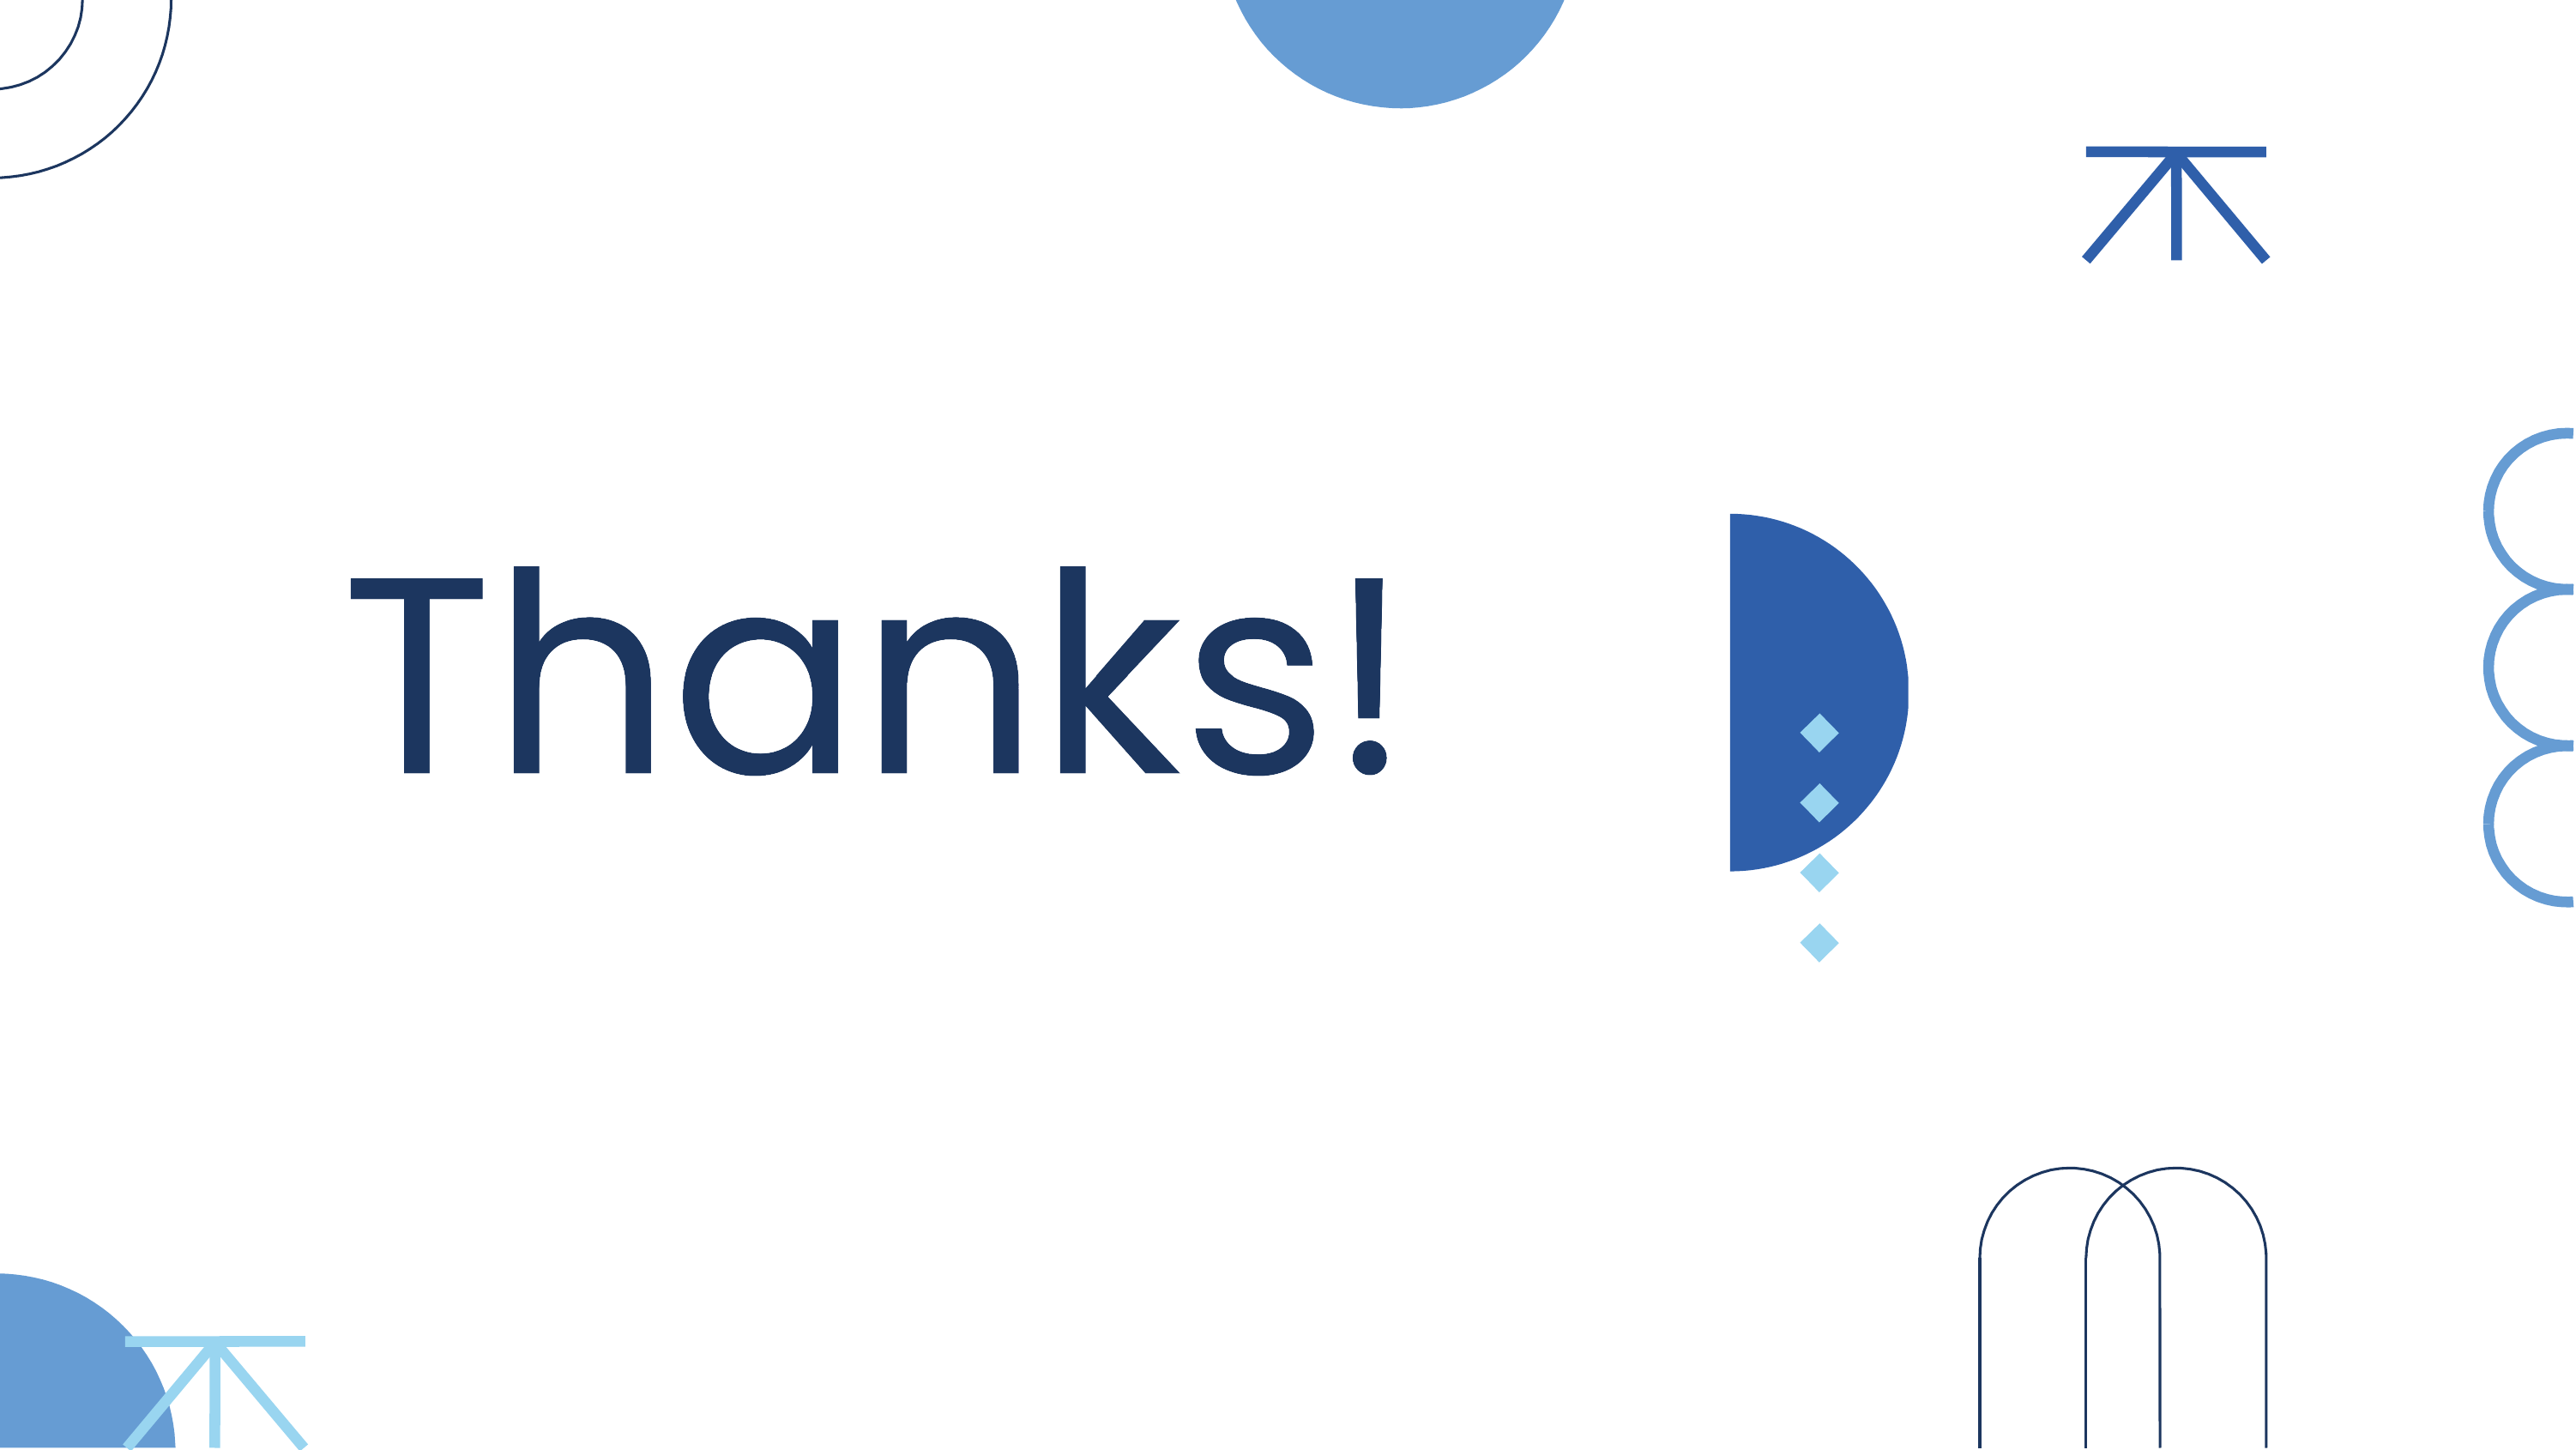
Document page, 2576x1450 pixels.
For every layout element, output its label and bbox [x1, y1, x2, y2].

text_box [1979, 1168, 2266, 1448]
text_box [128, 1400, 176, 1448]
text_box [1800, 923, 1839, 963]
text_box [0, 0, 172, 178]
text_box [0, 1273, 168, 1448]
text_box [1729, 513, 1909, 893]
text_box [1235, 0, 1565, 109]
text_box [2489, 432, 2573, 903]
picture [341, 479, 1414, 873]
